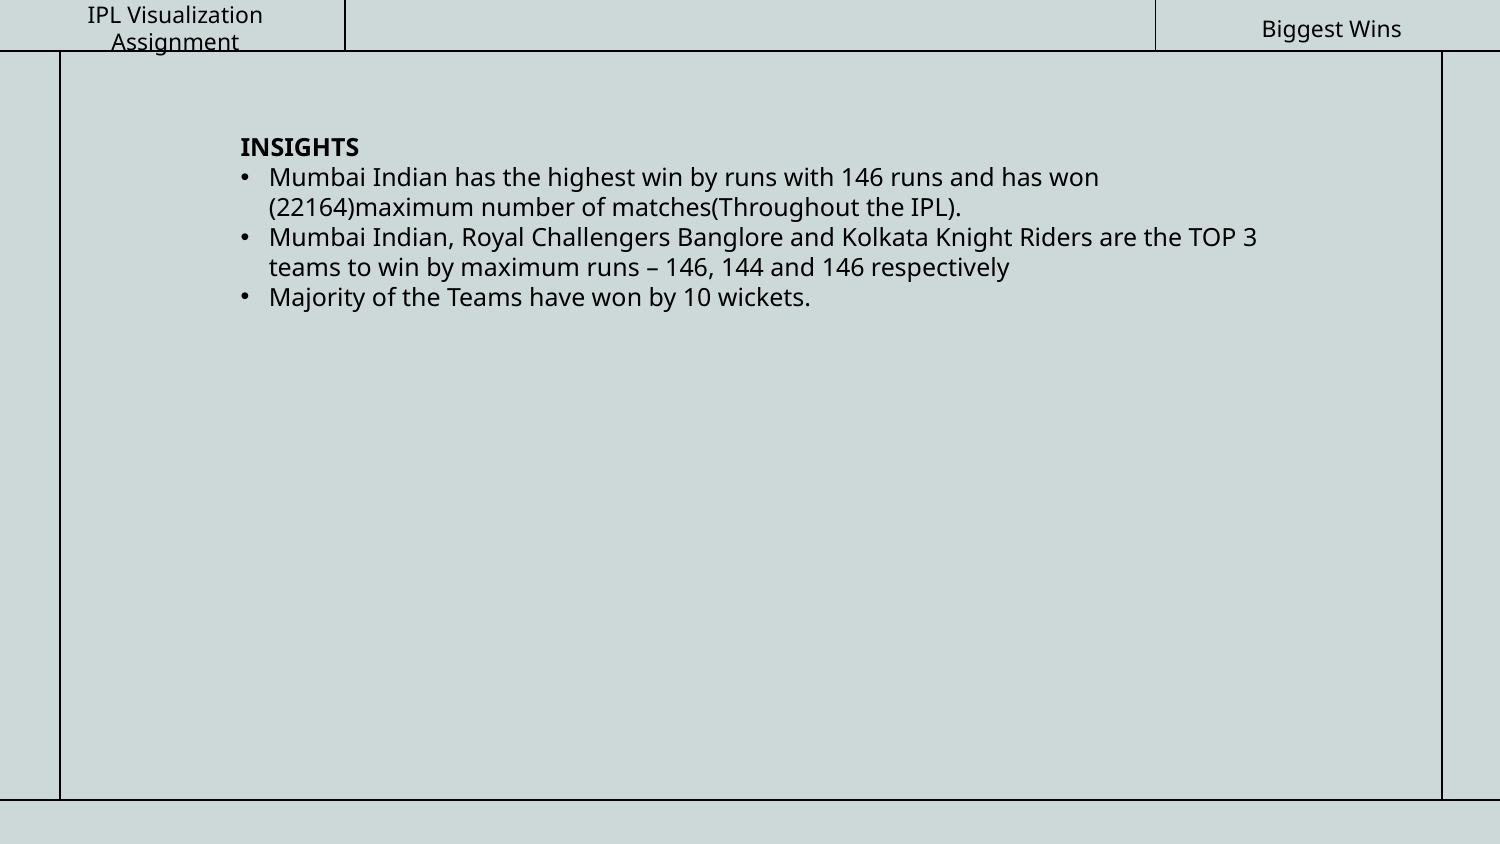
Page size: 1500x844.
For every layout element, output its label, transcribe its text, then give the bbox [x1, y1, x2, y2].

text_box Biggest Wins [1151, 10, 1500, 46]
text_box IPL Visualization Assignment [13, 10, 338, 46]
text_box INSIGHTS Mumbai Indian has the highest win by runs with 146 runs and has won (22164)maximum number of matches(Throughout the IPL). Mumbai Indian, Royal Challengers Banglore and Kolkata Knight Riders are the TOP 3 teams to win by maximum runs – 146, 144 and 146 respectively Majority of the Teams have won by 10 wickets. [225, 124, 1274, 319]
